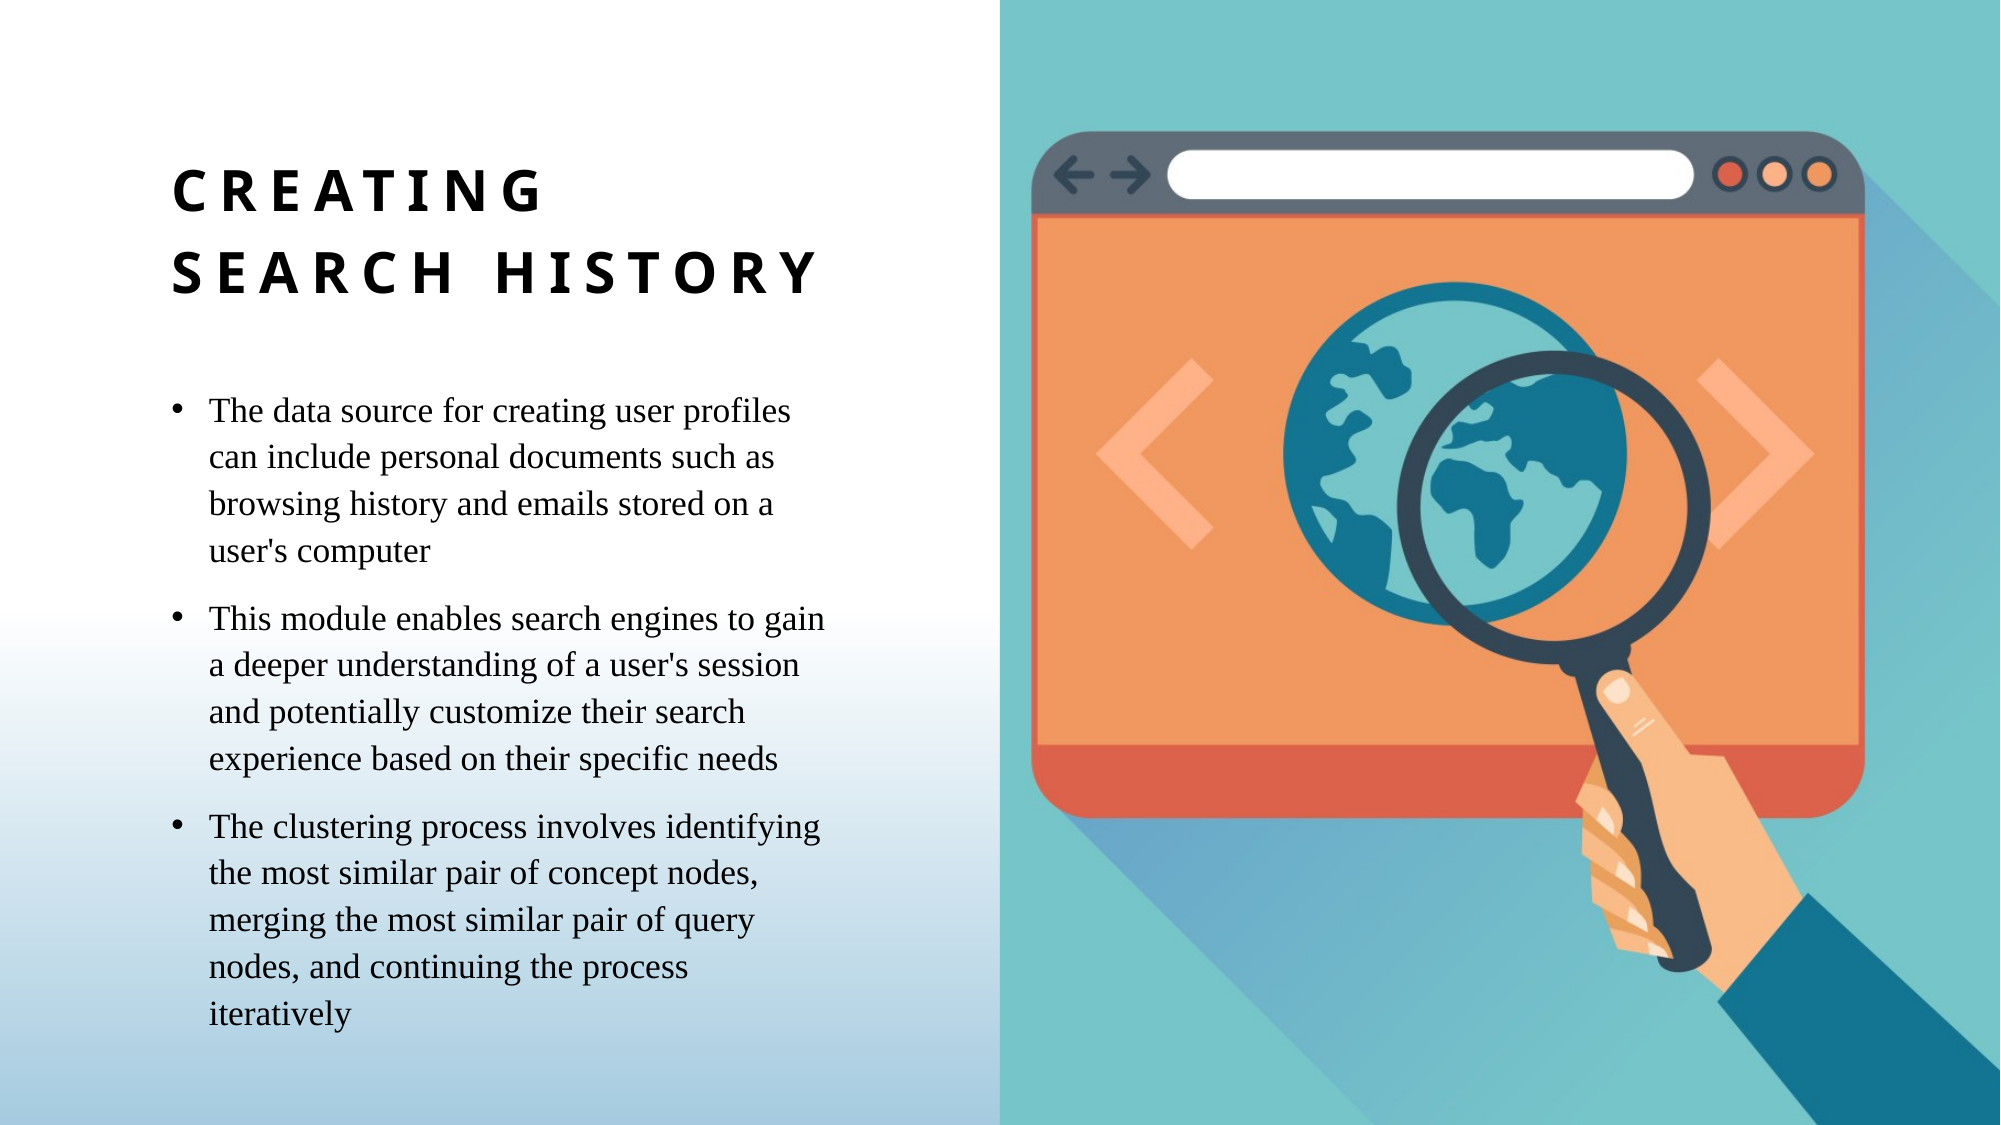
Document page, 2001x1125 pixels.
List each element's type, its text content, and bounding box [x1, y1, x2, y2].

list The data source for creating user profiles can include personal documents such as browsing history and emails stored on a user's computer This module enables search engines to gain a deeper understanding of a user's session and potentially customize their search experience based on their specific needs The clustering process involves identifying the most similar pair of concept nodes, merging the most similar pair of query nodes, and continuing the process iteratively [156, 375, 844, 1014]
text_box [0, 527, 999, 1125]
title Creating Search History [156, 133, 856, 313]
text_box [0, 0, 999, 527]
picture [999, 0, 2000, 1125]
